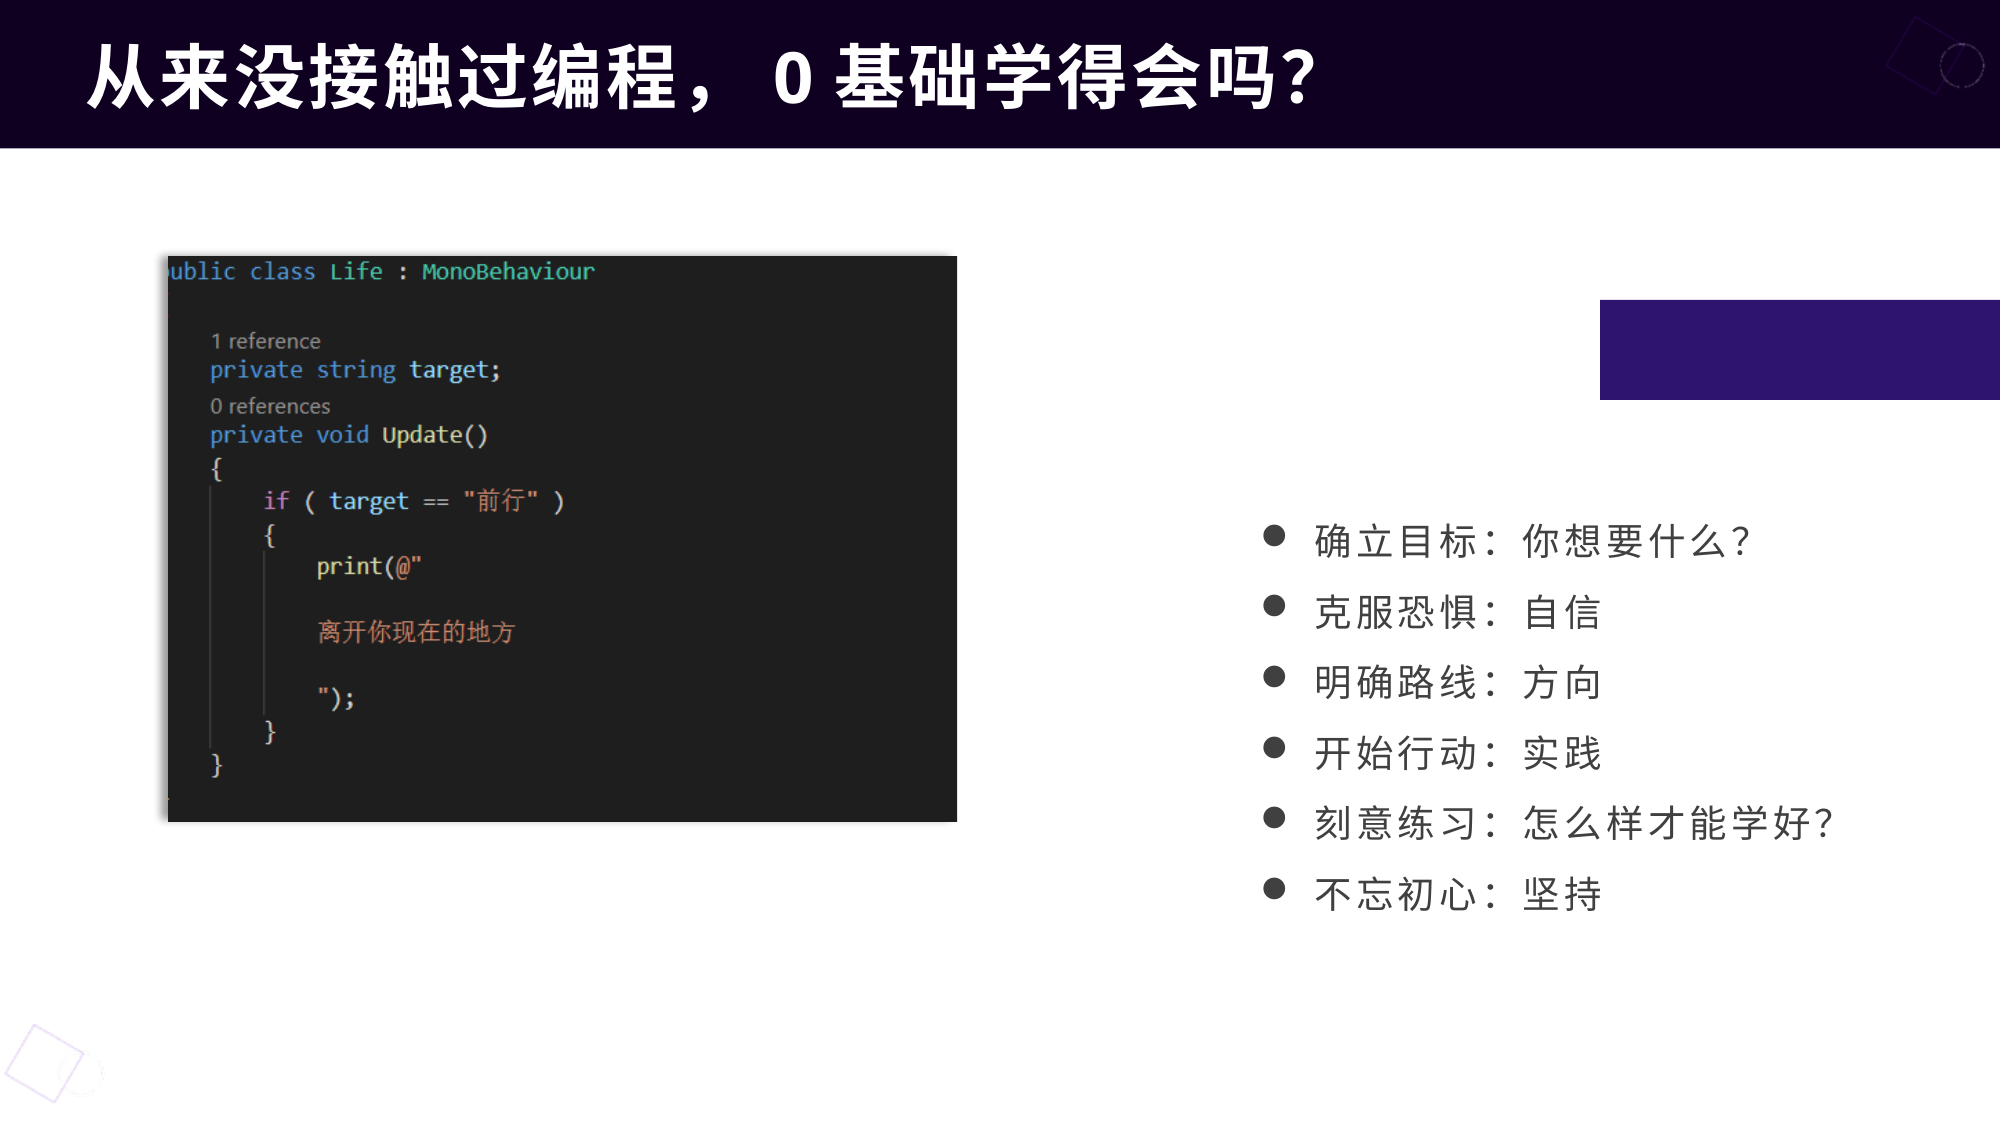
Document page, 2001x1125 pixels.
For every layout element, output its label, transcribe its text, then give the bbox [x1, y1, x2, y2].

text_box 从来没接触过编程，0基础学得会吗？ [75, 24, 1925, 125]
picture [168, 256, 958, 822]
text_box [1599, 299, 2000, 401]
picture [1881, 0, 2000, 117]
text_box 确立目标：你想要什么？ 克服恐惧：自信 明确路线：方向 开始行动：实践 刻意练习：怎么样才能学好？ 不忘初心：坚持 [1250, 609, 1875, 816]
picture [0, 1006, 119, 1125]
text_box [0, 0, 2000, 149]
